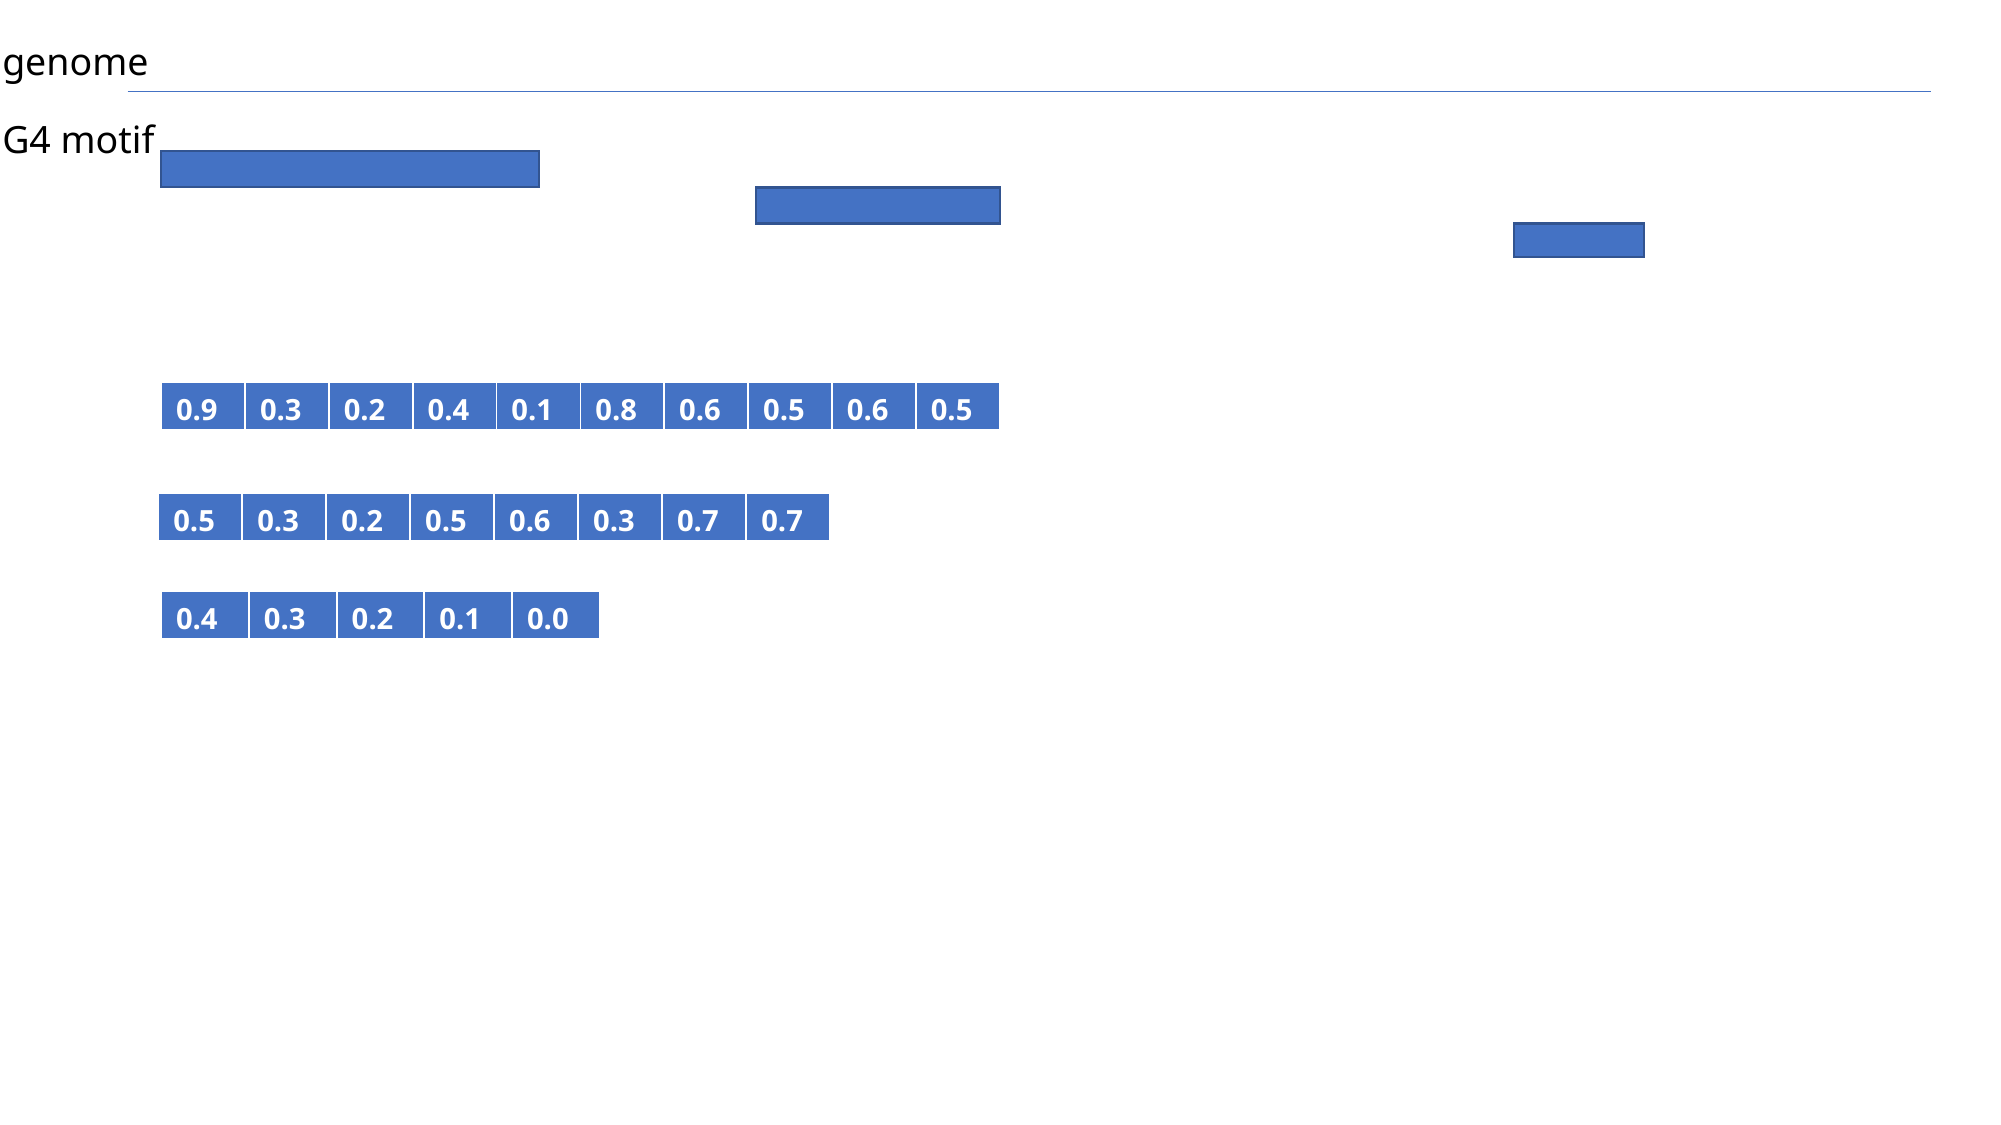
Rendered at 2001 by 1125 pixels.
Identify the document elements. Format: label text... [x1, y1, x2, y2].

table_header 0.5 [411, 494, 493, 540]
table_header 0.6 [833, 383, 915, 429]
table_header 0.7 [747, 494, 829, 540]
text_box genome [0, 30, 268, 91]
table_header 0.6 [495, 494, 577, 540]
table_header 0.8 [581, 383, 663, 429]
table_header 0.3 [579, 494, 661, 540]
table_header 0.5 [749, 383, 831, 429]
text_box [160, 150, 540, 188]
table_header 0.2 [327, 494, 409, 540]
text_box [755, 186, 1001, 225]
table_header 0.1 [425, 592, 511, 638]
table_header 0.6 [665, 383, 747, 429]
table_header 0.3 [250, 592, 336, 638]
table_header 0.4 [414, 383, 496, 429]
text_box G4 motif [0, 108, 268, 169]
table_header 0.5 [917, 383, 999, 429]
table_header 0.2 [330, 383, 412, 429]
table_header 0.4 [162, 592, 248, 638]
table_header 0.3 [246, 383, 328, 429]
table_header 0.0 [513, 592, 599, 638]
table_header 0.7 [663, 494, 745, 540]
table_header 0.9 [162, 383, 244, 429]
table_header 0.5 [159, 494, 241, 540]
text_box [1513, 222, 1645, 258]
table_header 0.3 [243, 494, 325, 540]
table_header 0.1 [497, 383, 580, 429]
table_header 0.2 [338, 592, 423, 638]
